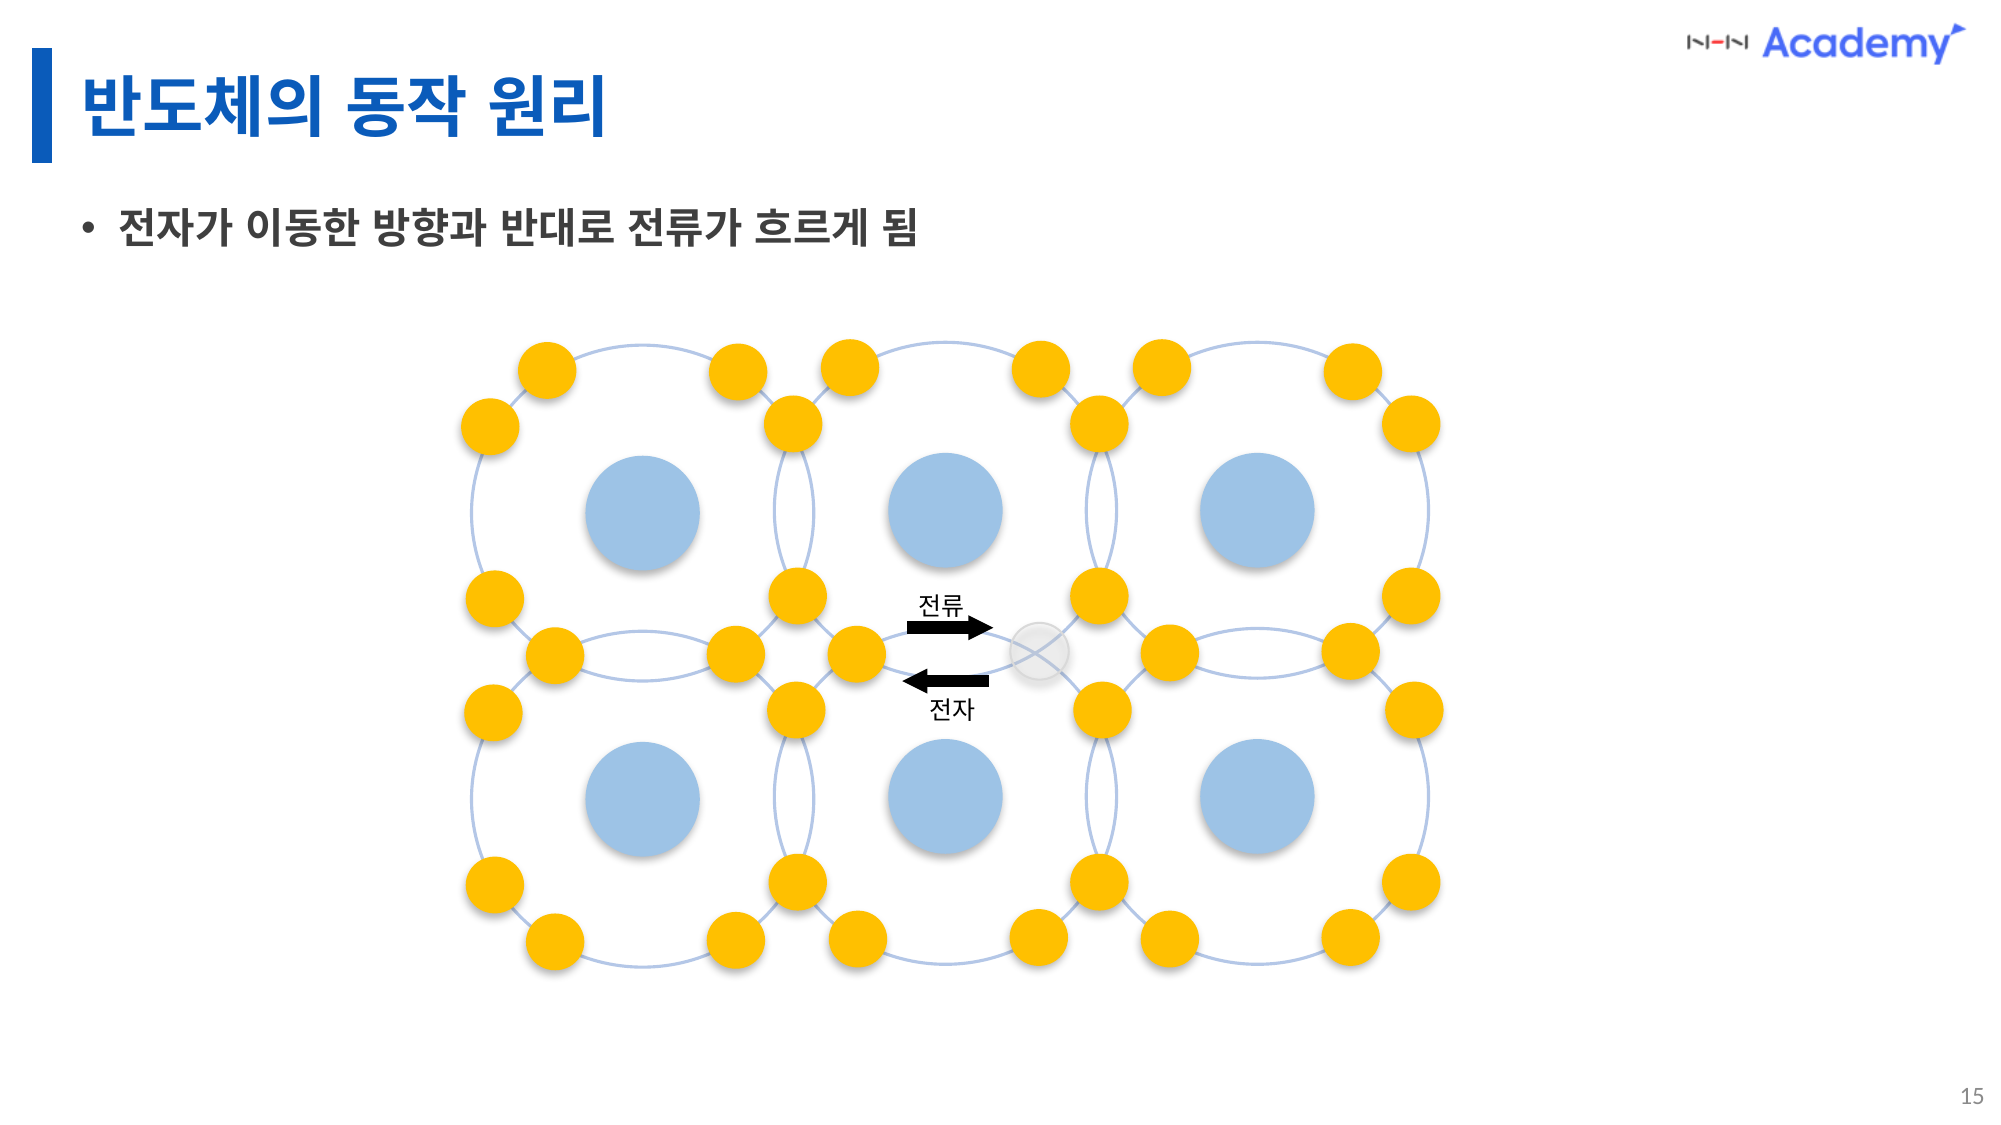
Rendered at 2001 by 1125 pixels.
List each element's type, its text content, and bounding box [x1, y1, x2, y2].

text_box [902, 680, 992, 733]
text_box [1320, 621, 1381, 681]
text_box [1131, 338, 1193, 398]
text_box [767, 852, 828, 912]
text_box [1322, 342, 1384, 402]
text_box [463, 683, 524, 743]
text_box [1139, 909, 1201, 969]
text_box [1085, 341, 1430, 638]
text_box [1008, 908, 1070, 967]
text_box [807, 341, 1094, 638]
text_box [762, 394, 824, 454]
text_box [902, 582, 994, 629]
text_box [705, 624, 767, 684]
text_box [464, 569, 526, 629]
text_box [470, 344, 815, 641]
text_box [827, 909, 889, 969]
text_box [707, 342, 769, 402]
text_box [460, 397, 521, 457]
text_box [807, 631, 1094, 966]
text_box [1381, 394, 1442, 454]
text_box [1069, 852, 1130, 912]
text_box [464, 855, 526, 915]
title 반도체의 동작 원리 [66, 49, 1934, 162]
text_box [524, 626, 586, 686]
text_box [819, 338, 881, 398]
text_box [1381, 566, 1442, 626]
text_box [1320, 908, 1381, 967]
text_box [766, 680, 827, 740]
slide_number 15 [1933, 1065, 2000, 1125]
text_box [1069, 394, 1130, 454]
text_box [1085, 627, 1430, 966]
text_box [470, 630, 815, 969]
text_box [1069, 566, 1130, 626]
text_box [1384, 680, 1445, 740]
picture [1682, 19, 1991, 69]
text_box [1009, 621, 1070, 681]
text_box [1066, 646, 1073, 675]
text_box [705, 910, 767, 970]
text_box [1139, 623, 1201, 683]
list 전자가 이동한 방향과 반대로 전류가 흐르게 됨 [66, 187, 1934, 1076]
text_box [1010, 339, 1072, 399]
text_box [516, 341, 578, 400]
text_box [524, 912, 586, 972]
text_box [767, 566, 828, 626]
text_box [1072, 680, 1133, 740]
text_box [1381, 852, 1442, 912]
text_box [826, 624, 888, 684]
